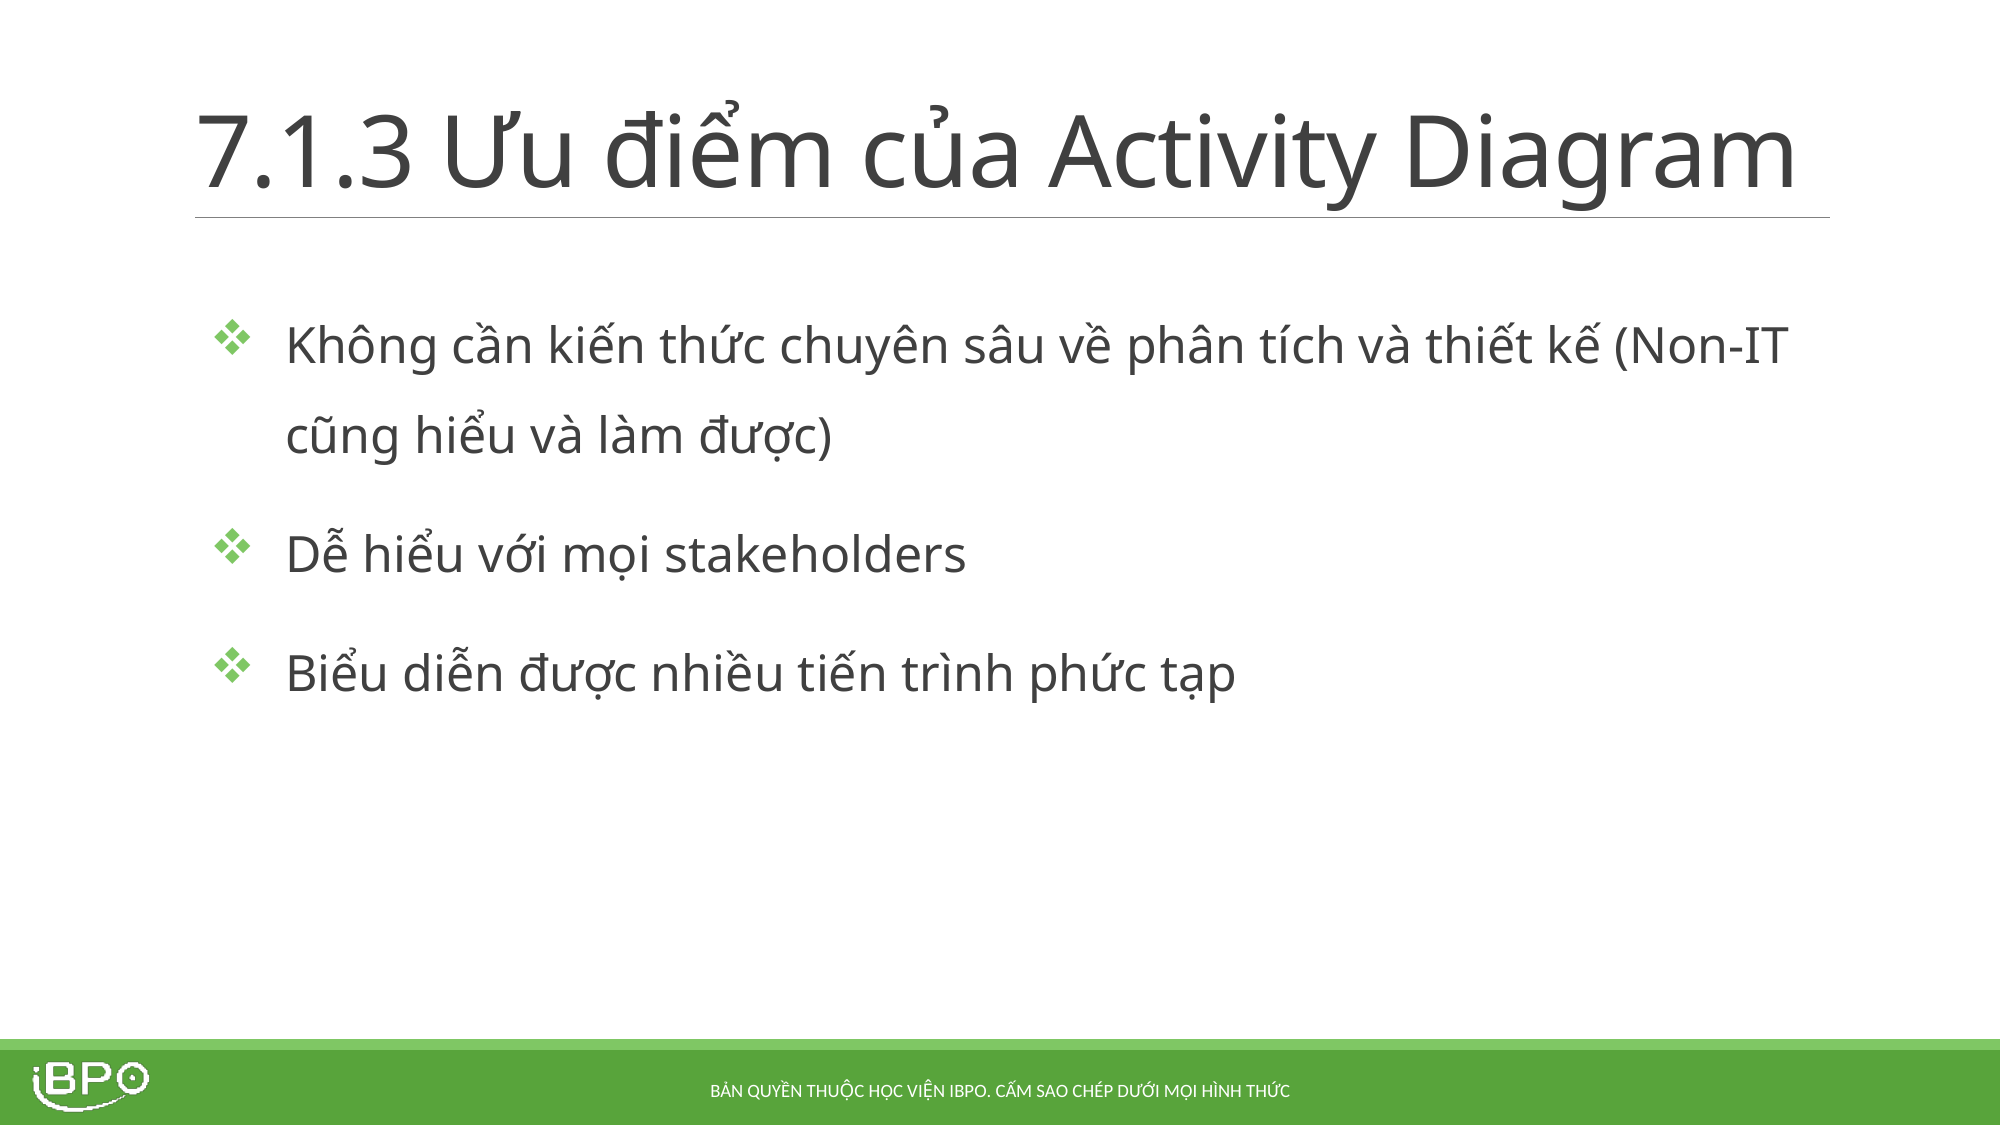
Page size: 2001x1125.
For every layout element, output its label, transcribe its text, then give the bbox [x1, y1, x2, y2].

title 7.1.3 Ưu điểm của Activity Diagram [180, 47, 1830, 216]
picture [13, 1048, 167, 1125]
list Không cần kiến thức chuyên sâu về phân tích và thiết kế (Non-IT cũng hiểu và làm được) Dễ hiểu với mọi stakeholders Biểu diễn được nhiều tiến trình phức tạp [180, 276, 1830, 963]
footer Bản quyền thuộc Học viện iBPO. Cấm sao chép dưới mọi hình thức [604, 1059, 1396, 1120]
